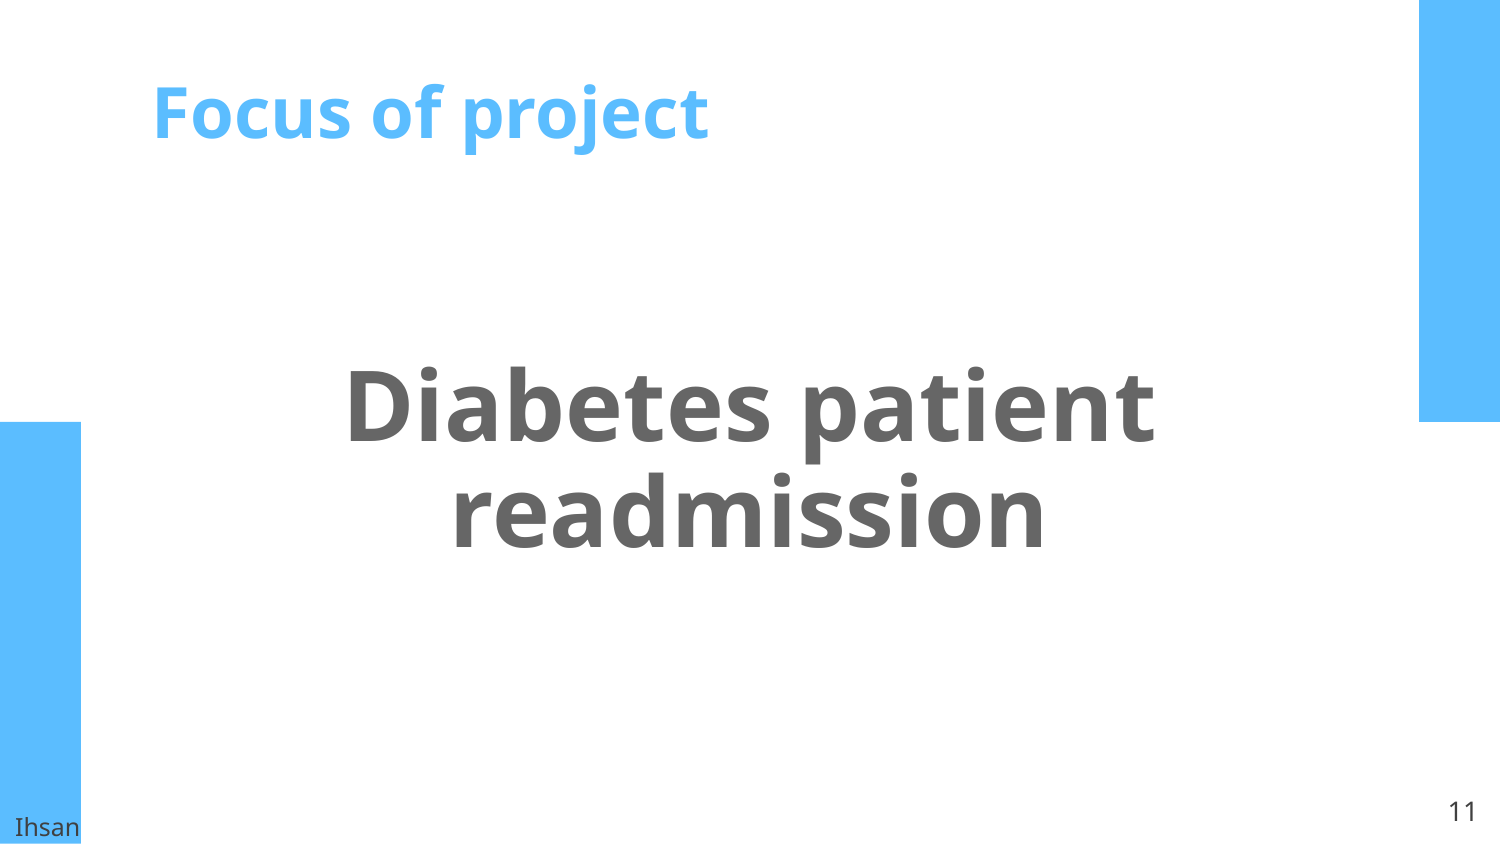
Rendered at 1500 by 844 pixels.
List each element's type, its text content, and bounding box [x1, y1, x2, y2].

subtitle Ihsan [0, 805, 419, 844]
title Diabetes patient readmission [229, 342, 1271, 502]
title Focus of project [136, 62, 1040, 144]
slide_number 11 [1403, 779, 1494, 844]
